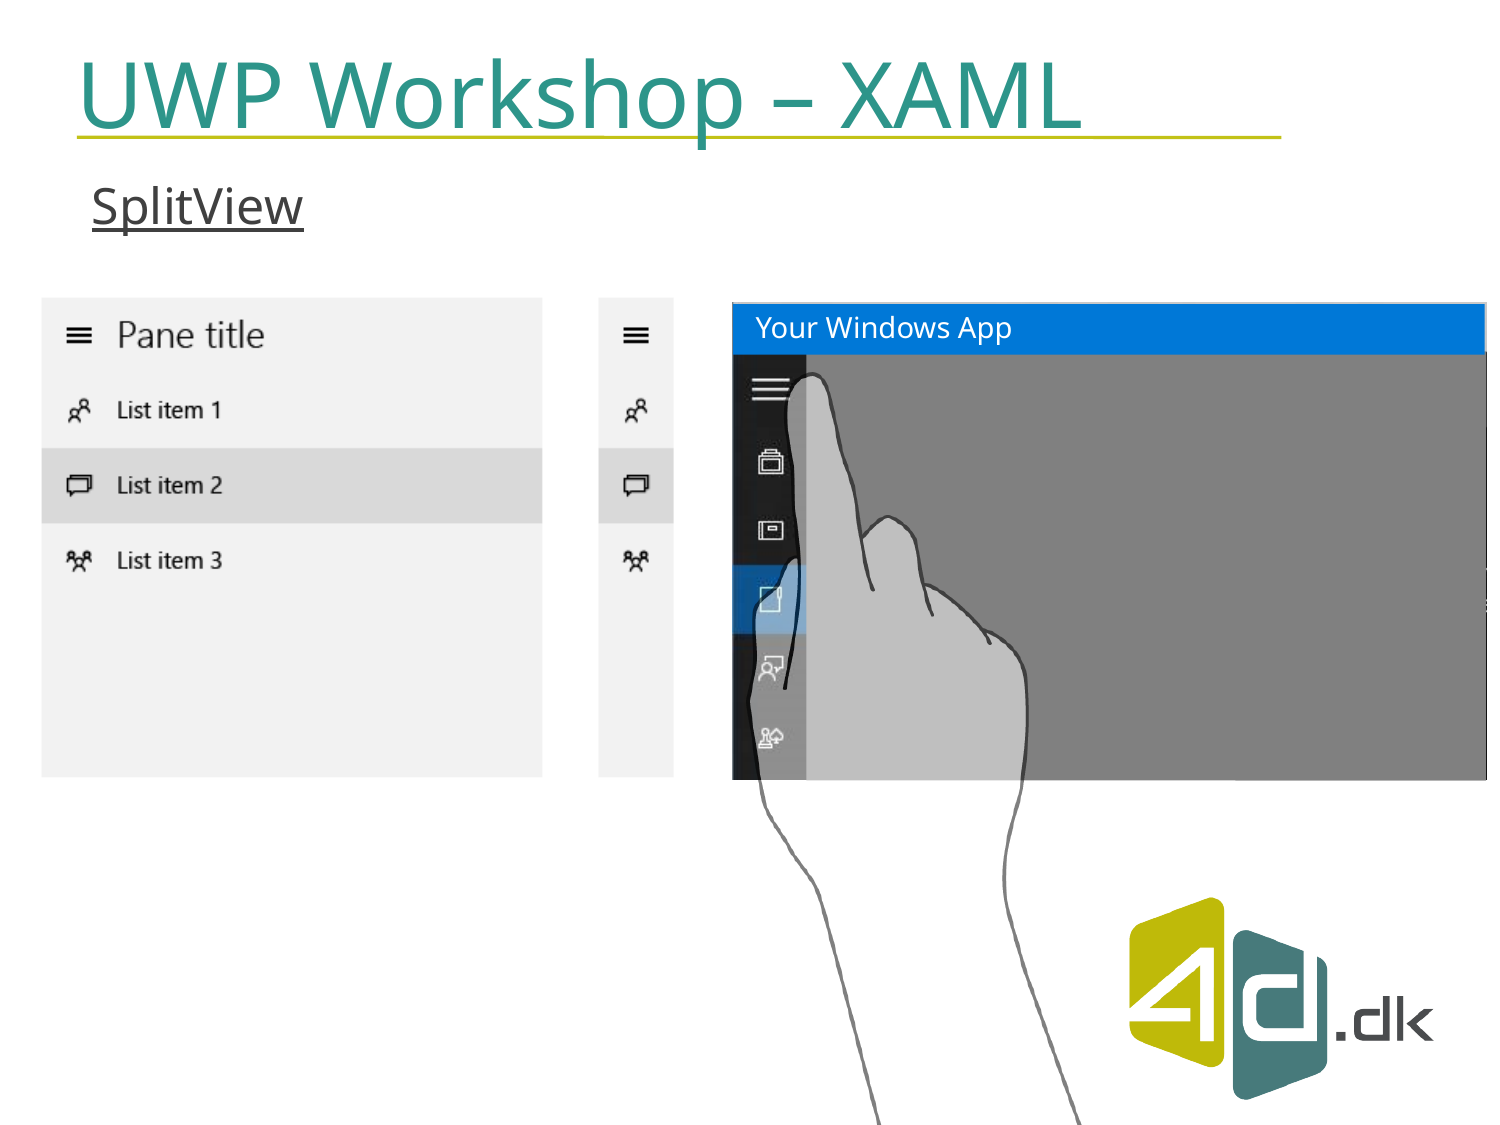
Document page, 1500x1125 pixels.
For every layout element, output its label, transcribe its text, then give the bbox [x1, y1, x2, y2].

picture [30, 287, 688, 790]
list SplitView [76, 137, 1408, 824]
title UWP Workshop – XAML [76, 0, 1284, 137]
picture [732, 302, 1487, 1125]
picture [1129, 897, 1434, 1100]
